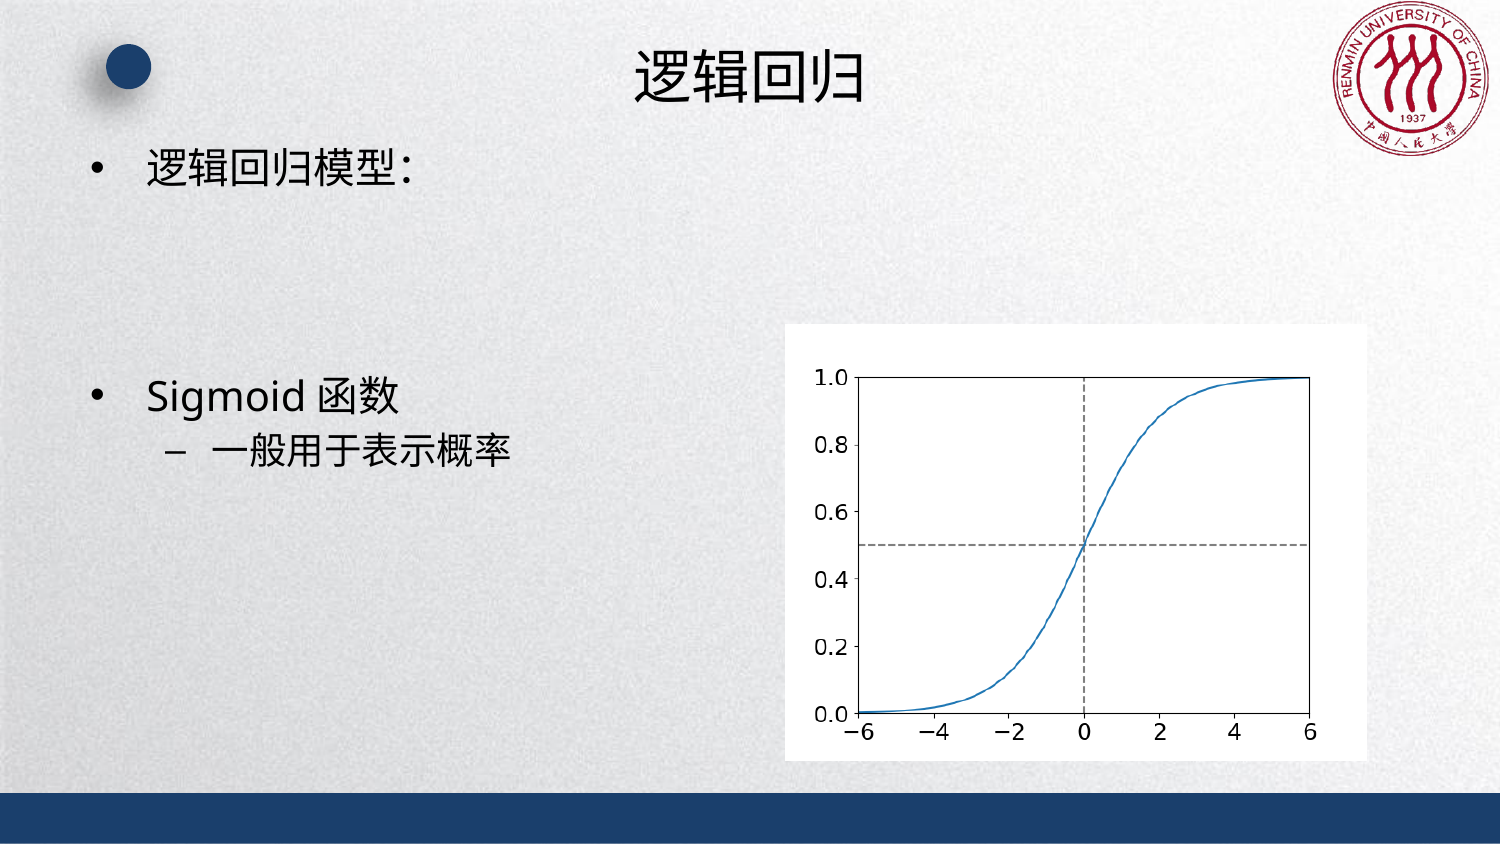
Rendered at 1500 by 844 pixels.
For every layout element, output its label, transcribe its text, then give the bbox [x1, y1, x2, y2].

picture [0, 0, 1500, 793]
title 逻辑回归 [75, 33, 1425, 116]
